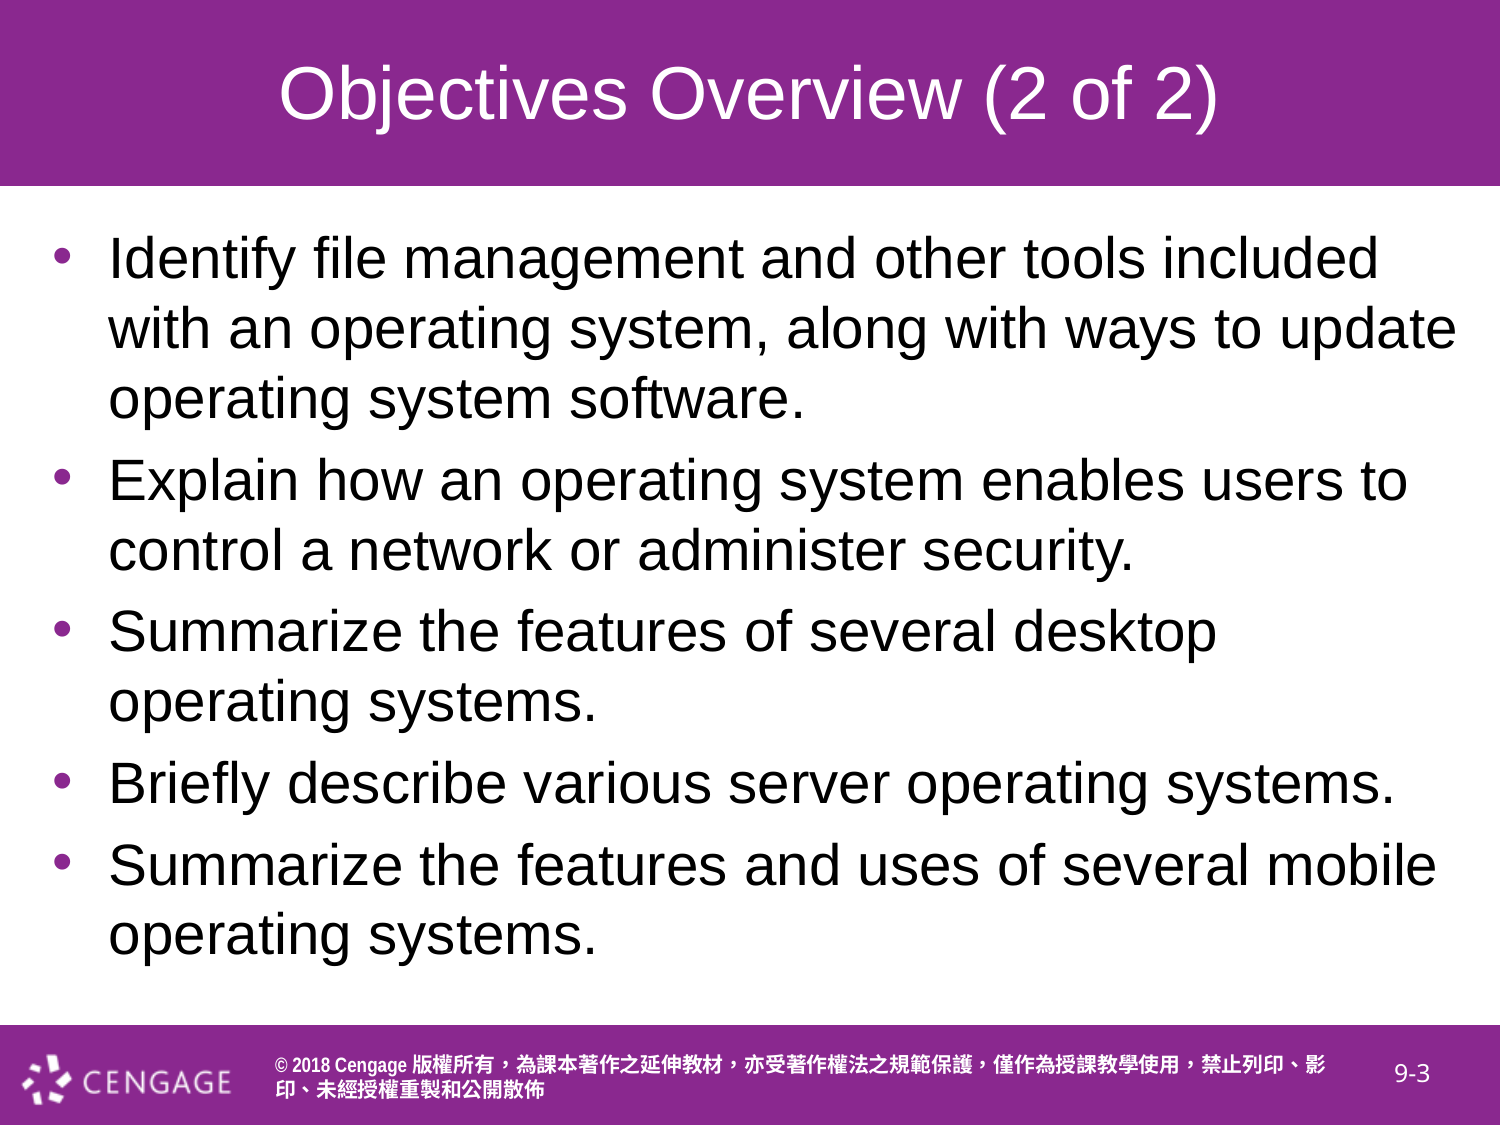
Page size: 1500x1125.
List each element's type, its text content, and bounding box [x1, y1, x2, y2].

picture [12, 1045, 236, 1113]
title Objectives Overview (2 of 2) [7, 4, 1493, 175]
list Identify file management and other tools included with an operating system, along with ways to update operating system software. Explain how an operating system enables users to control a network or administer security. Summarize the features of several desktop operating systems. Briefly describe various server operating systems. Summarize the features and uses of several mobile operating systems. [37, 212, 1475, 1005]
